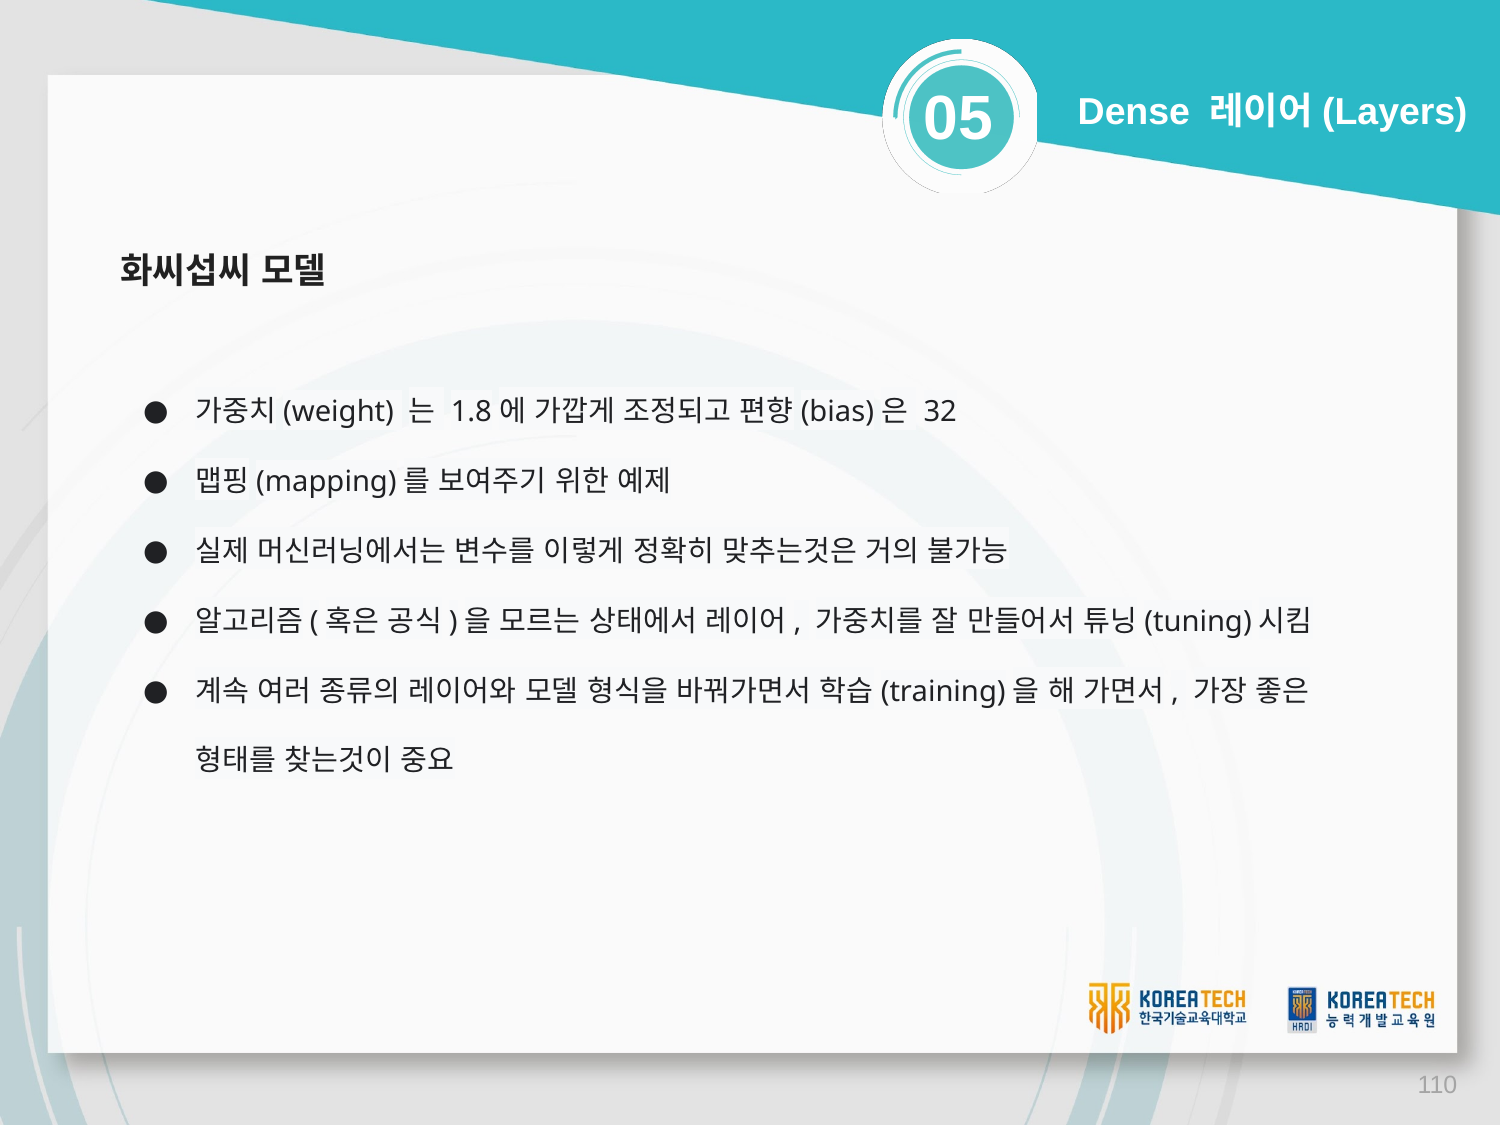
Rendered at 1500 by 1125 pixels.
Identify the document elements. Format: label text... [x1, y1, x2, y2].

picture [0, 0, 1500, 1125]
text_box 화씨섭씨 모델 가중치(weight) 는 1.8에 가깝게 조정되고 편향(bias)은 32 맵핑(mapping)를 보여주기 위한 예제 실제 머신러닝에서는 변수를 이렇게 정확히 맞추는것은 거의 불가능 알고리즘(혹은 공식)을 모르는 상태에서 레이어, 가중치를 잘 만들어서 튜닝(tuning)시킴 계속 여러 종류의 레이어와 모델 형식을 바꿔가면서 학습(training)을 해 가면서, 가장 좋은 형태를 찾는것이 중요 [105, 234, 1395, 842]
slide_number 110 [1225, 1053, 1473, 1114]
text_box Dense 레이어(Layers) [1061, 79, 1484, 150]
